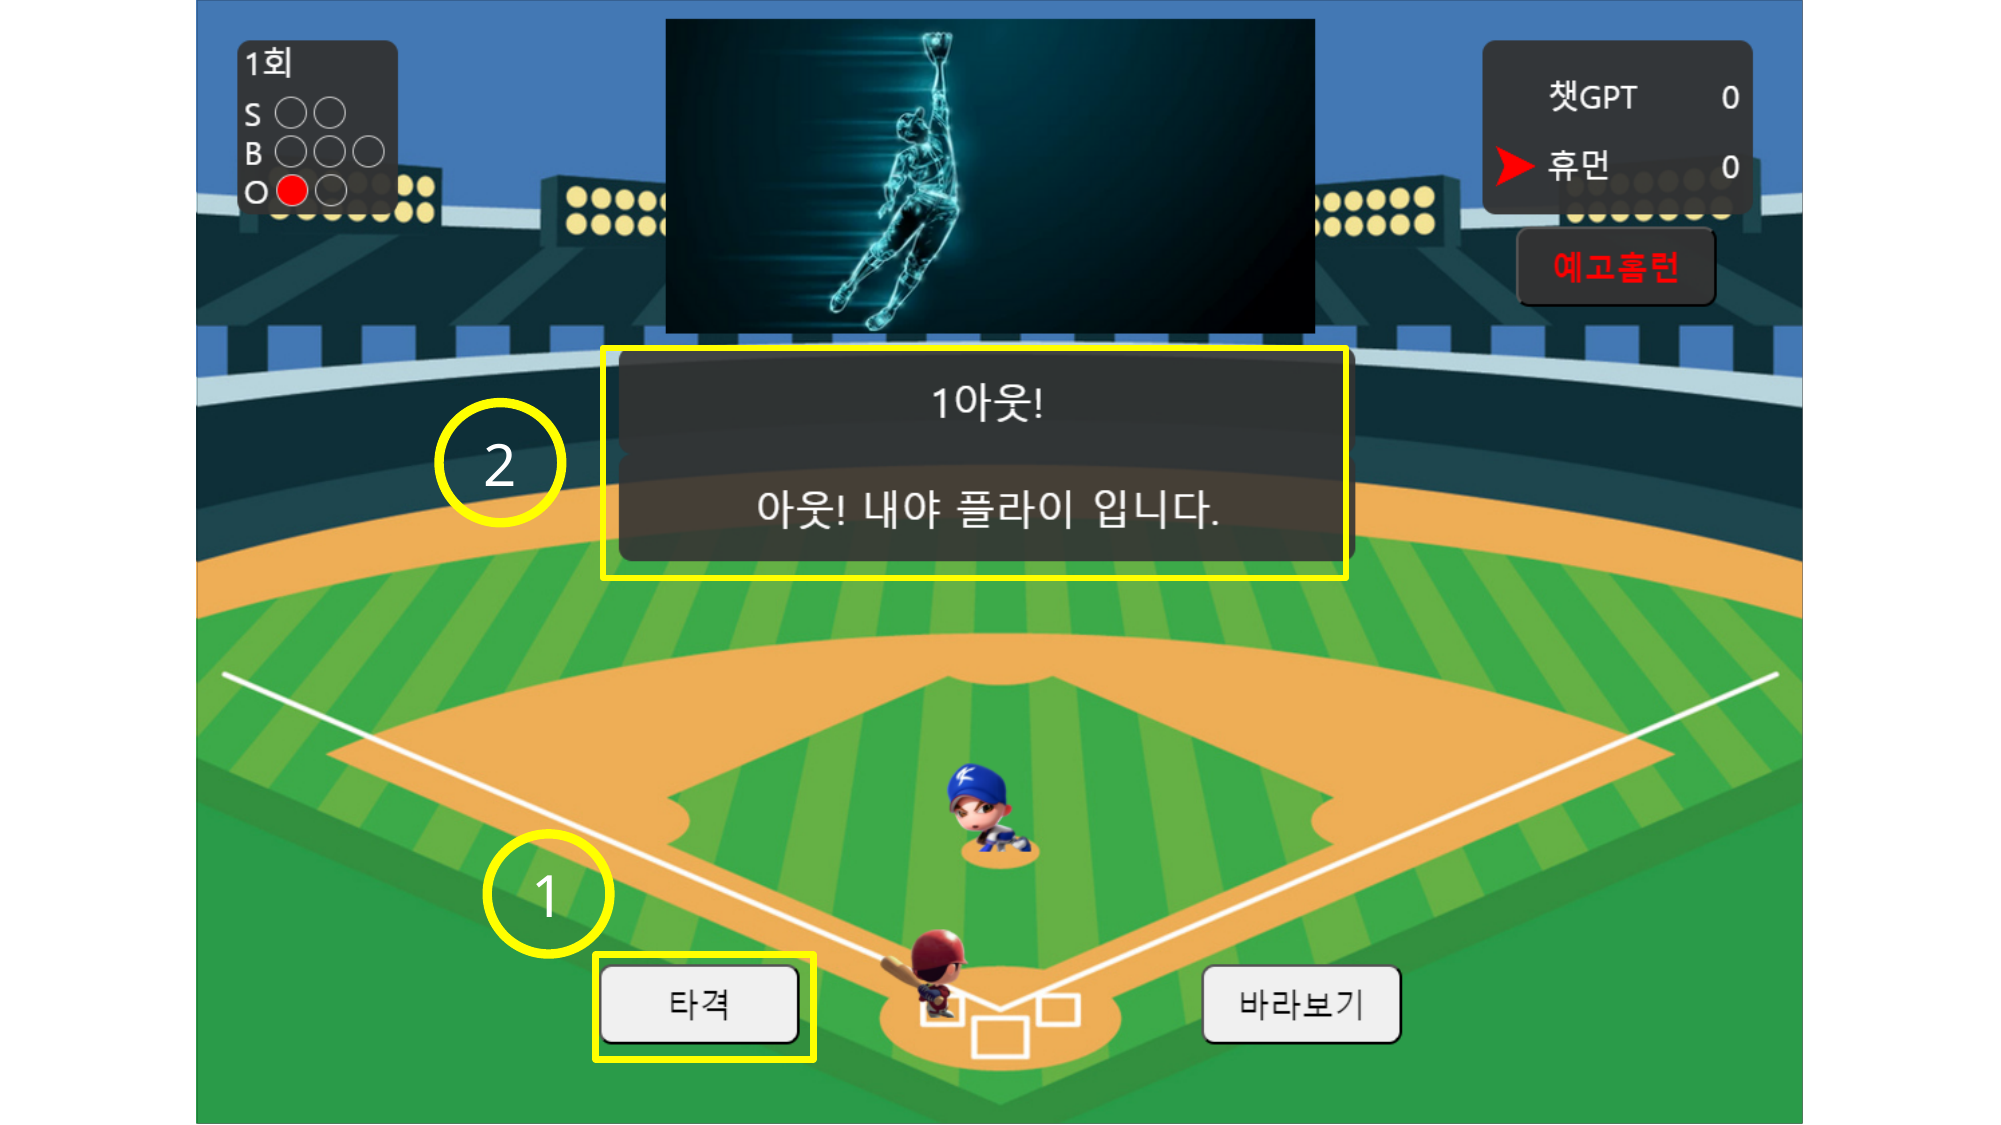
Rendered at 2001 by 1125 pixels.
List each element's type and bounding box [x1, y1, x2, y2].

picture [196, 0, 1804, 1125]
